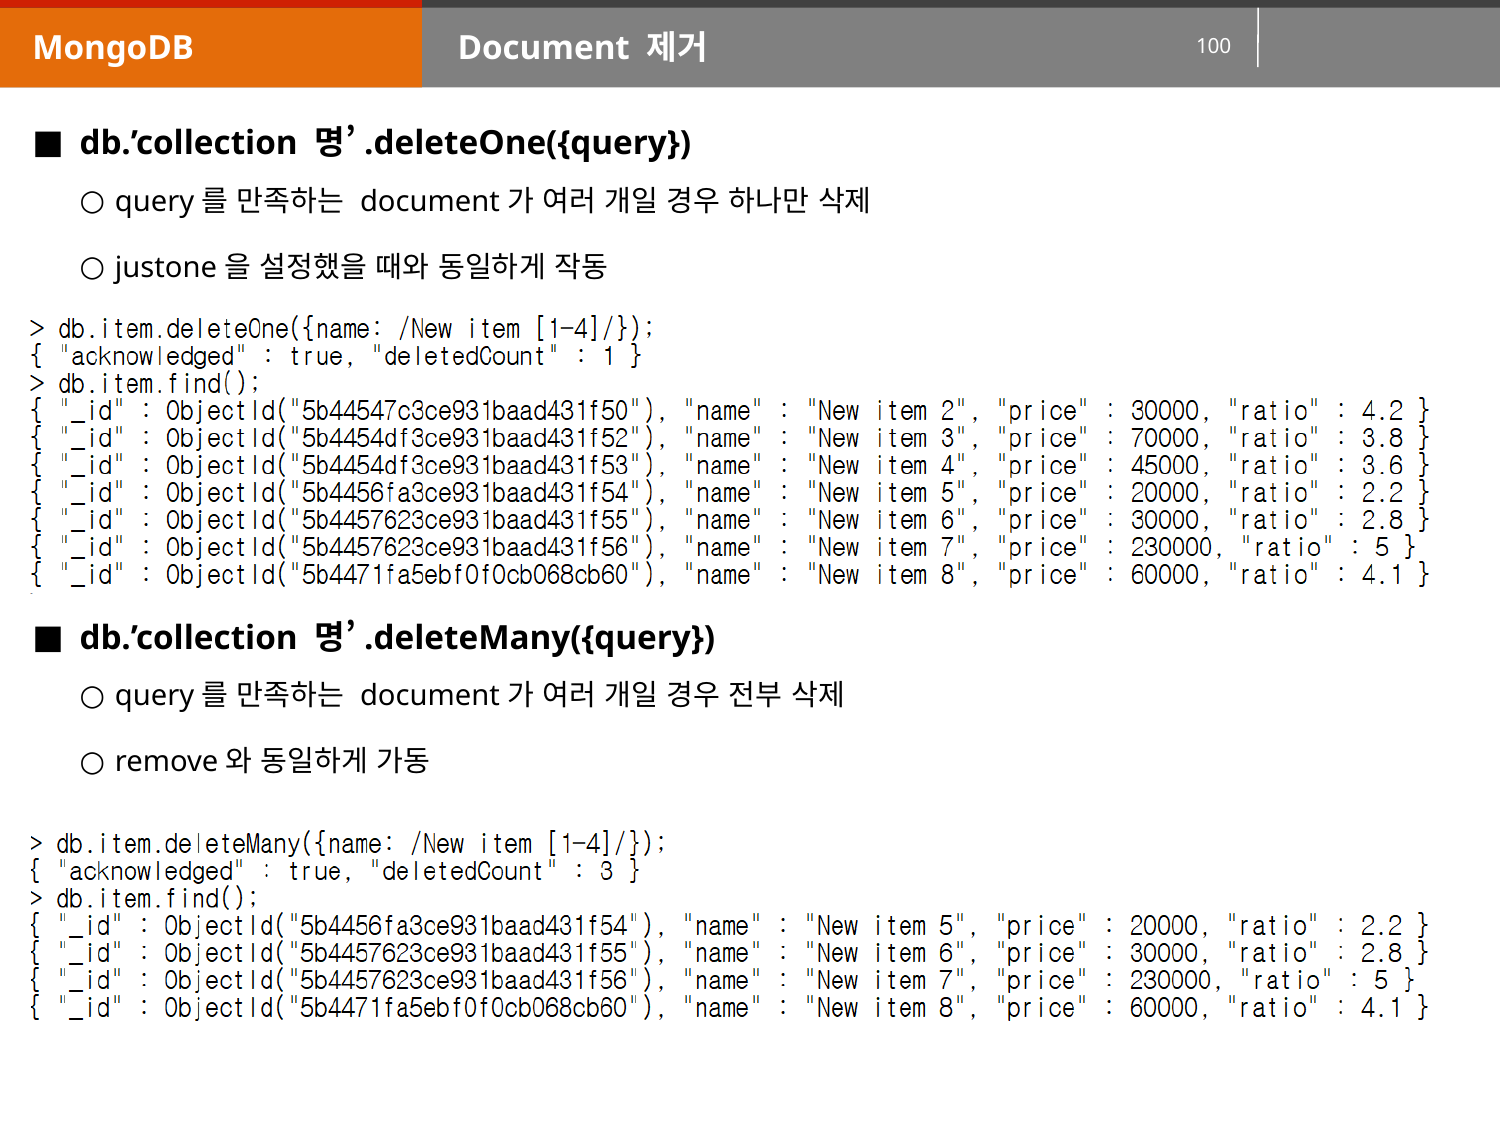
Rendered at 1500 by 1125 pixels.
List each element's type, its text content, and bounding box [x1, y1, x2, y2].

list db.’collection 명’.deleteOne({query}) query를 만족하는 document가 여러 개일 경우 하나만 삭제 justone을 설정했을 때와 동일하게 작동 db.’collection 명’.deleteMany({query}) query를 만족하는 document가 여러 개일 경우 전부 삭제 remove와 동일하게 가동 [17, 113, 1483, 1106]
list Document 제거 [442, 10, 1199, 81]
picture [31, 829, 1442, 1025]
list MongoDB [17, 10, 432, 81]
picture [29, 313, 1471, 594]
